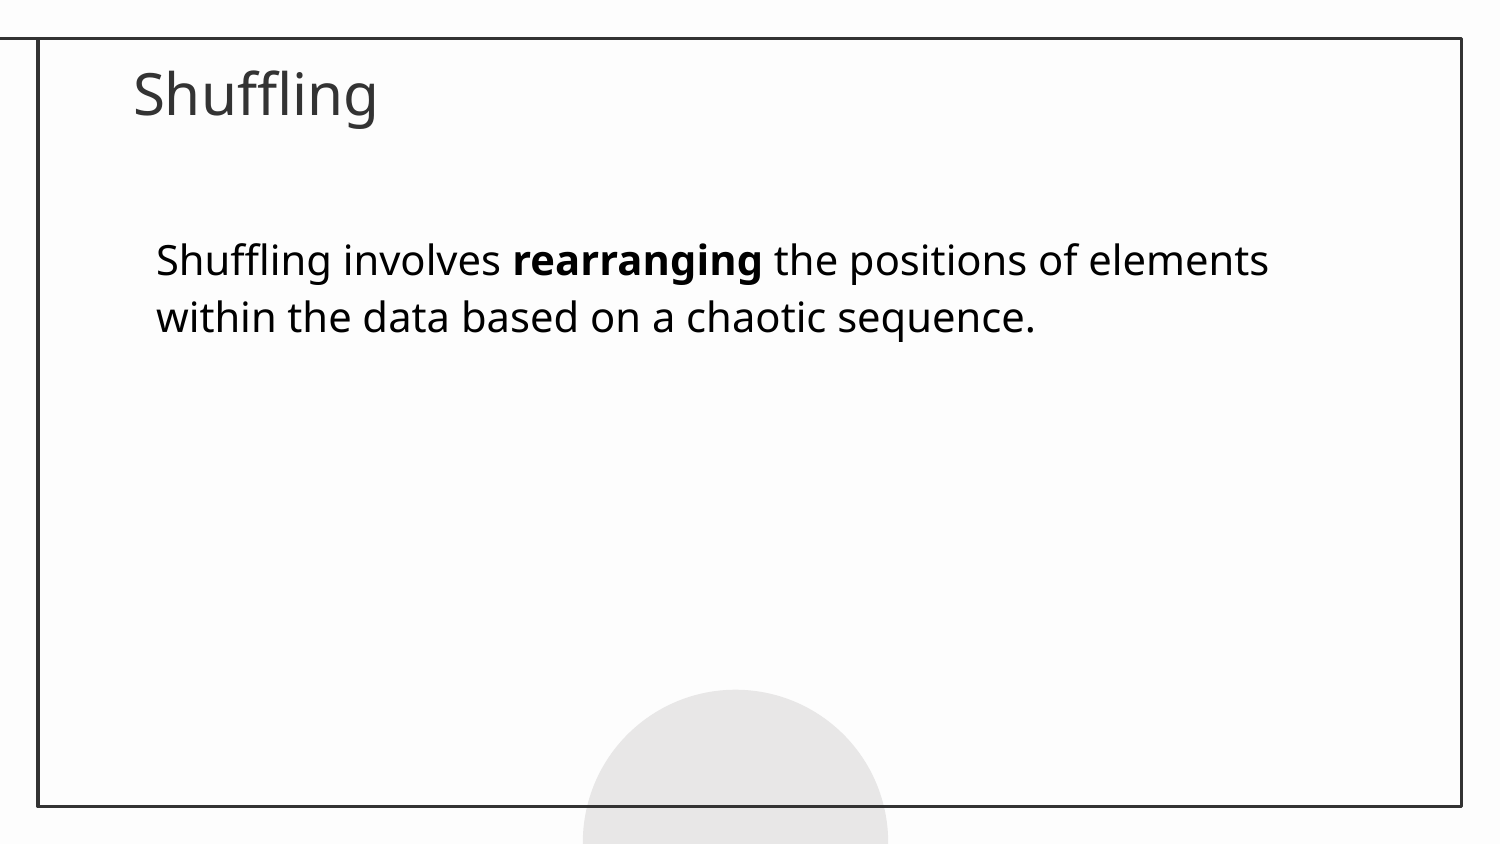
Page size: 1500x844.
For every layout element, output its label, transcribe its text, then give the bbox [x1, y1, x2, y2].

title Shuffling [118, 42, 1267, 163]
text_box Shuffling involves rearranging the positions of elements within the data based on a chaotic sequence. [118, 211, 1383, 451]
